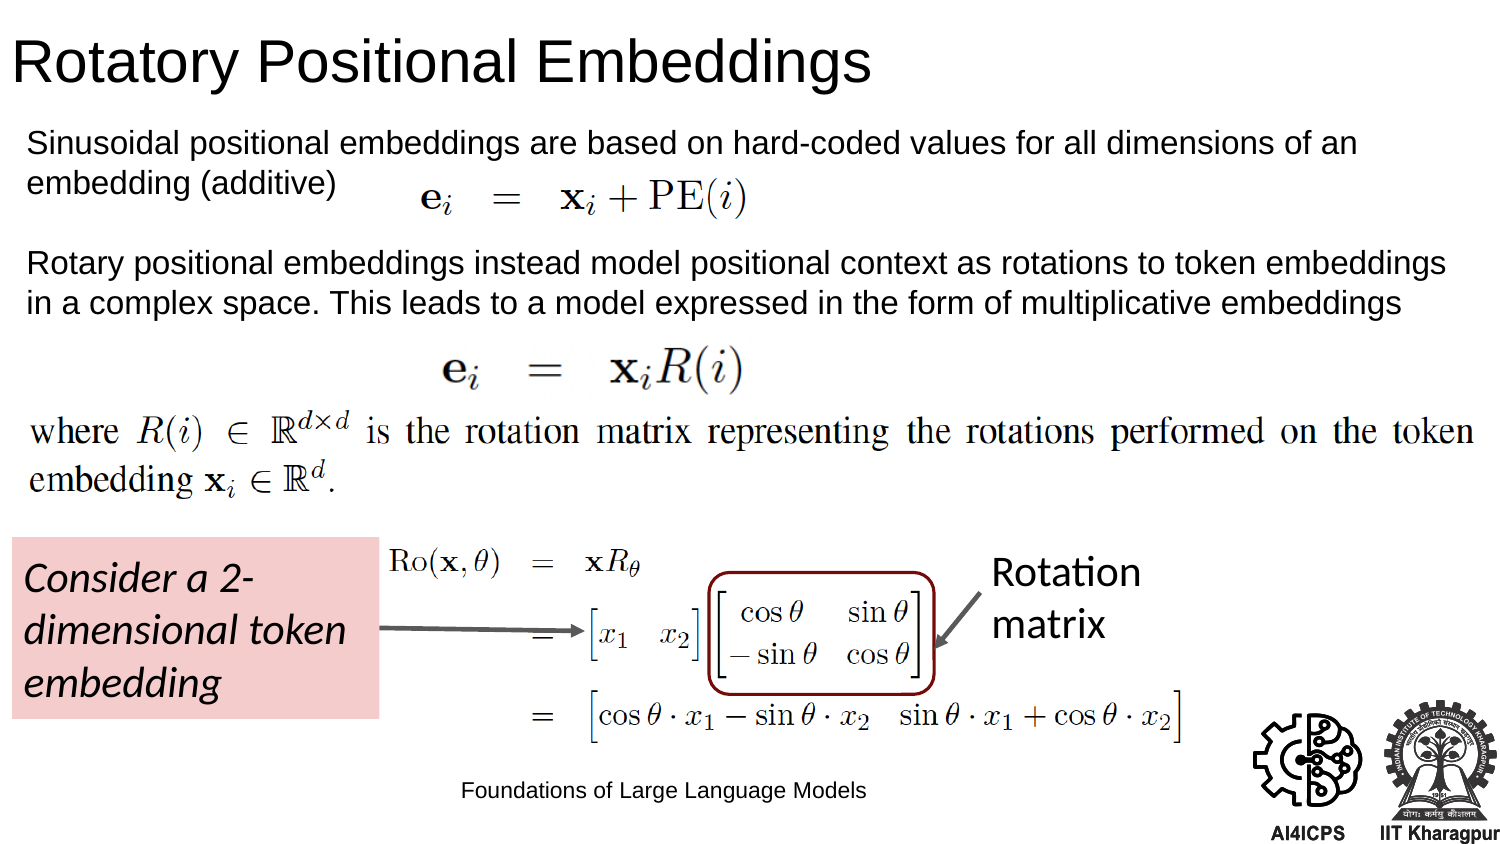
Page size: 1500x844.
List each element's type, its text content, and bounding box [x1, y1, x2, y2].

picture [1253, 700, 1500, 844]
title Rotatory Positional Embeddings [0, 0, 1500, 126]
picture [378, 531, 1198, 755]
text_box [378, 627, 586, 632]
picture [424, 335, 761, 405]
text_box Sinusoidal positional embeddings are based on hard-coded values for all dimensions of an embedding (additive) Rotary positional embeddings instead model positional context as rotations to token embeddings in a complex space. This leads to a model expressed in the form of multiplicative embeddings [15, 110, 1485, 333]
text_box Foundations of Large Language Models [449, 764, 931, 815]
picture [406, 172, 761, 228]
picture [18, 407, 1482, 508]
text_box Consider a 2-dimensional token embedding [12, 537, 373, 719]
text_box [933, 592, 981, 650]
